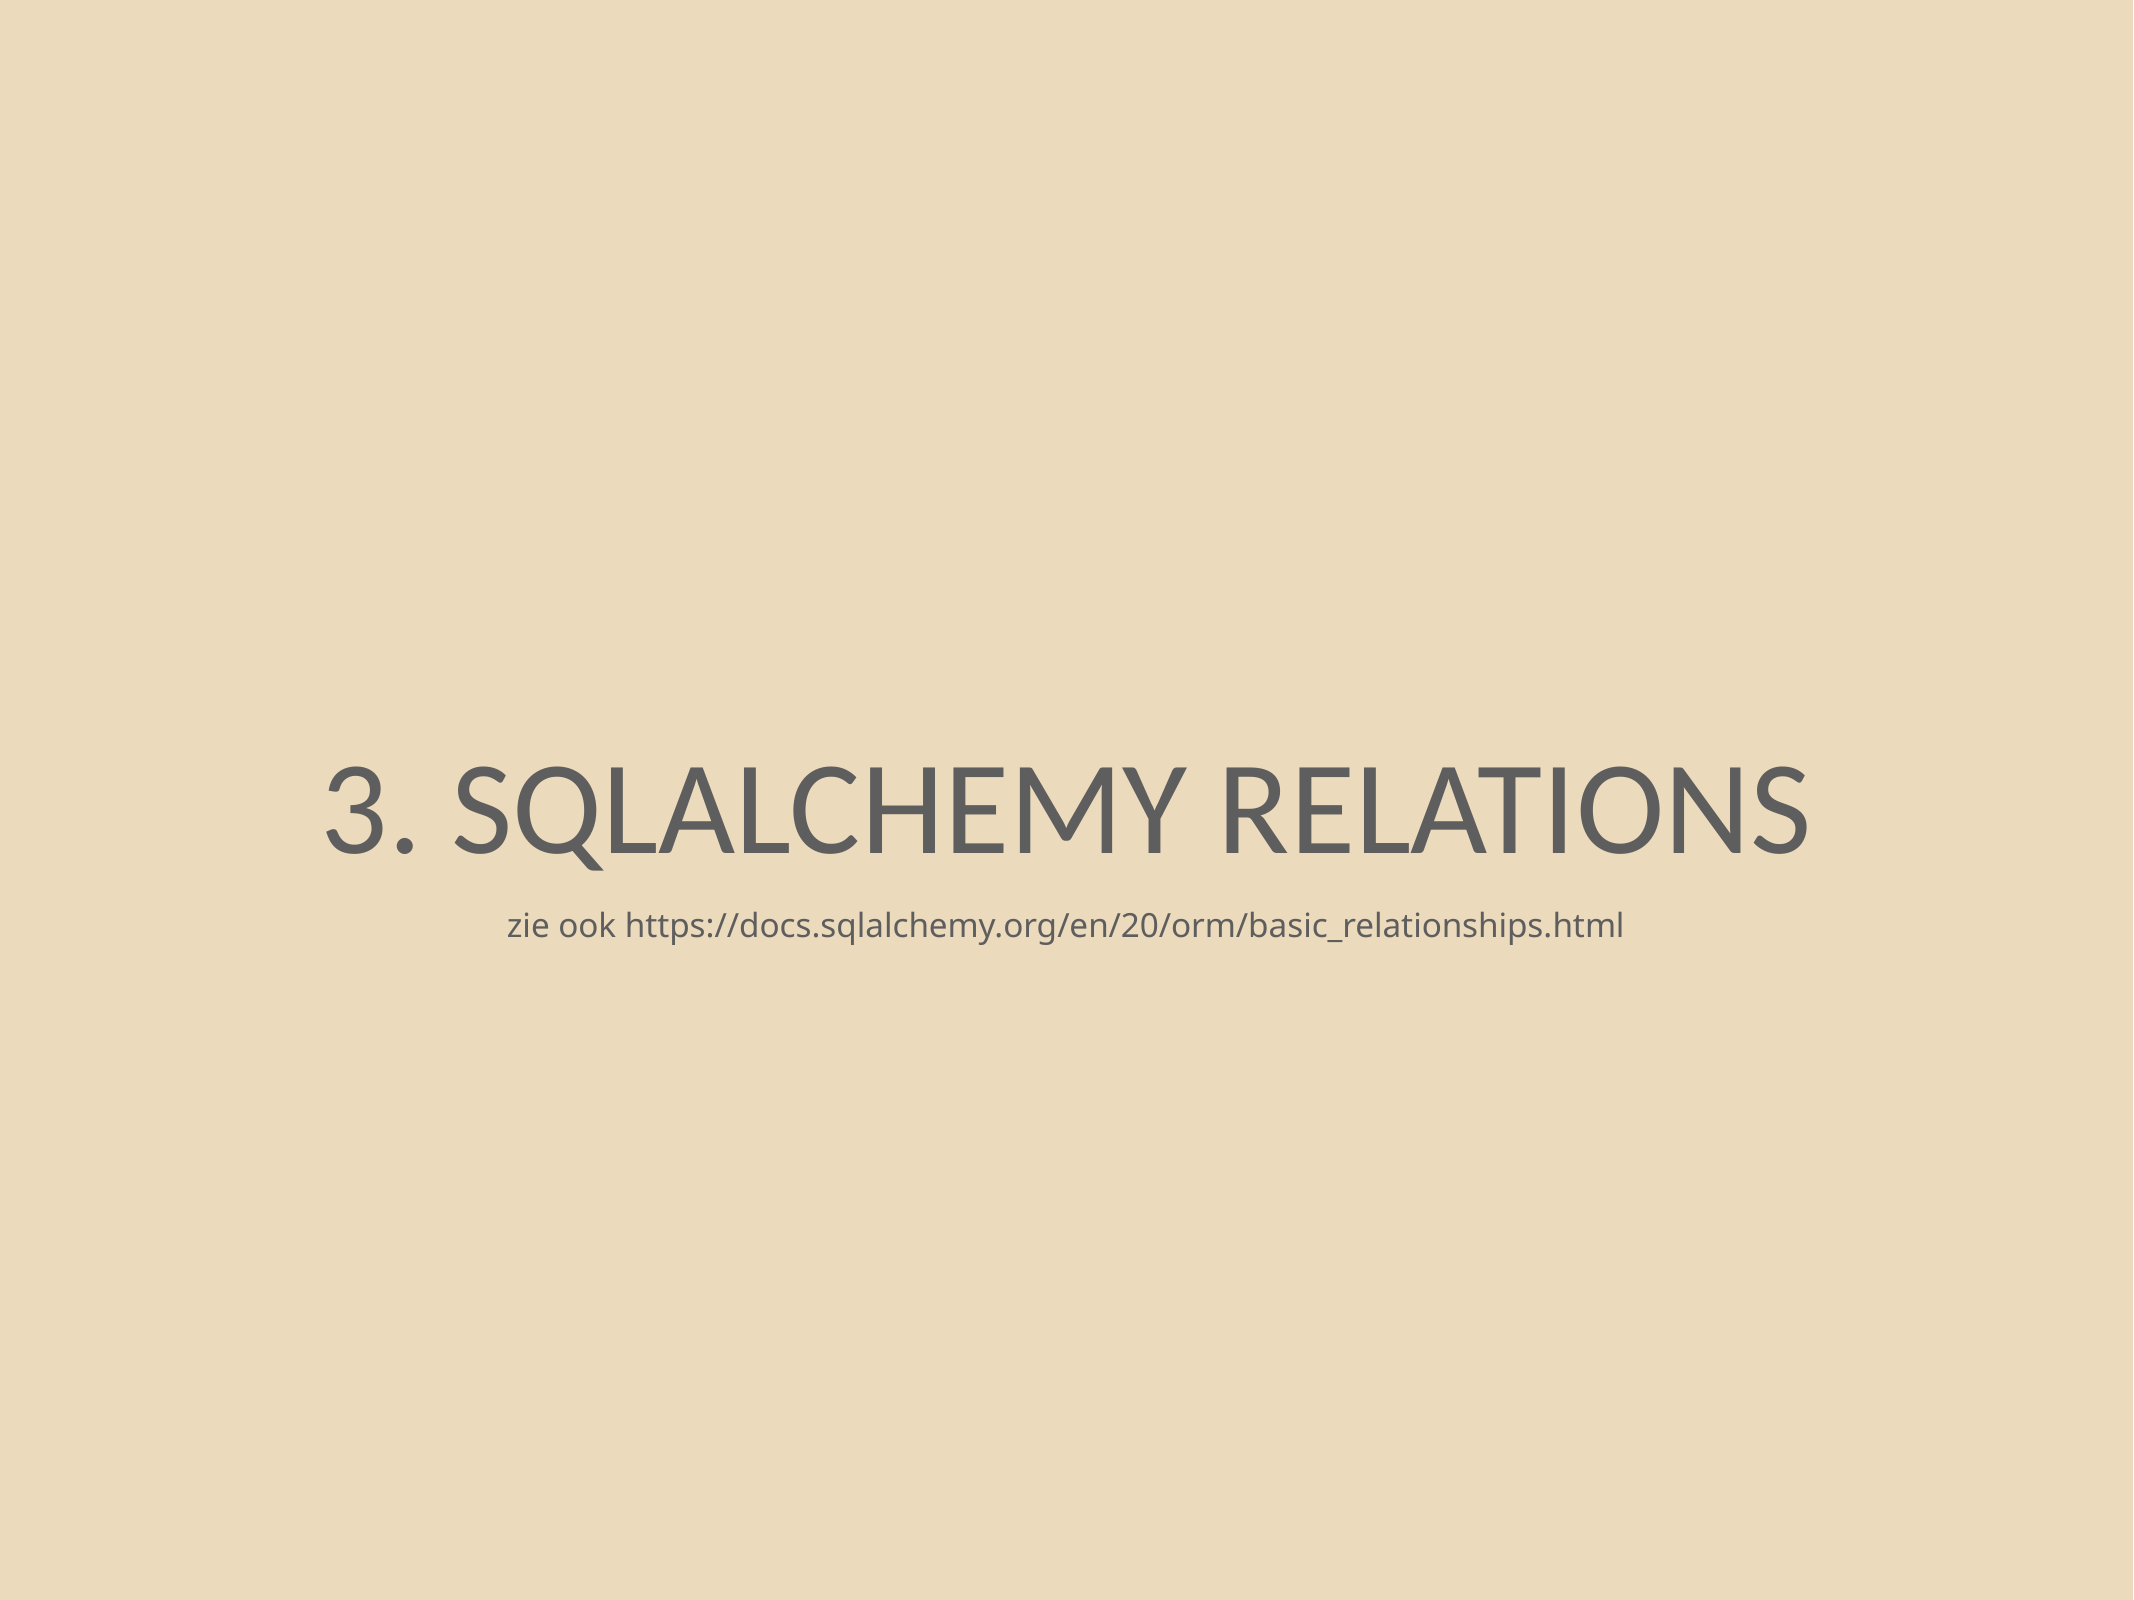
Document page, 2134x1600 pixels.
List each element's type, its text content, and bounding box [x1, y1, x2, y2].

text_box 3. SQLALCHEMY RELATIONS [312, 711, 1821, 889]
text_box zie ook https://docs.sqlalchemy.org/en/20/orm/basic_relationships.html [502, 899, 1631, 949]
